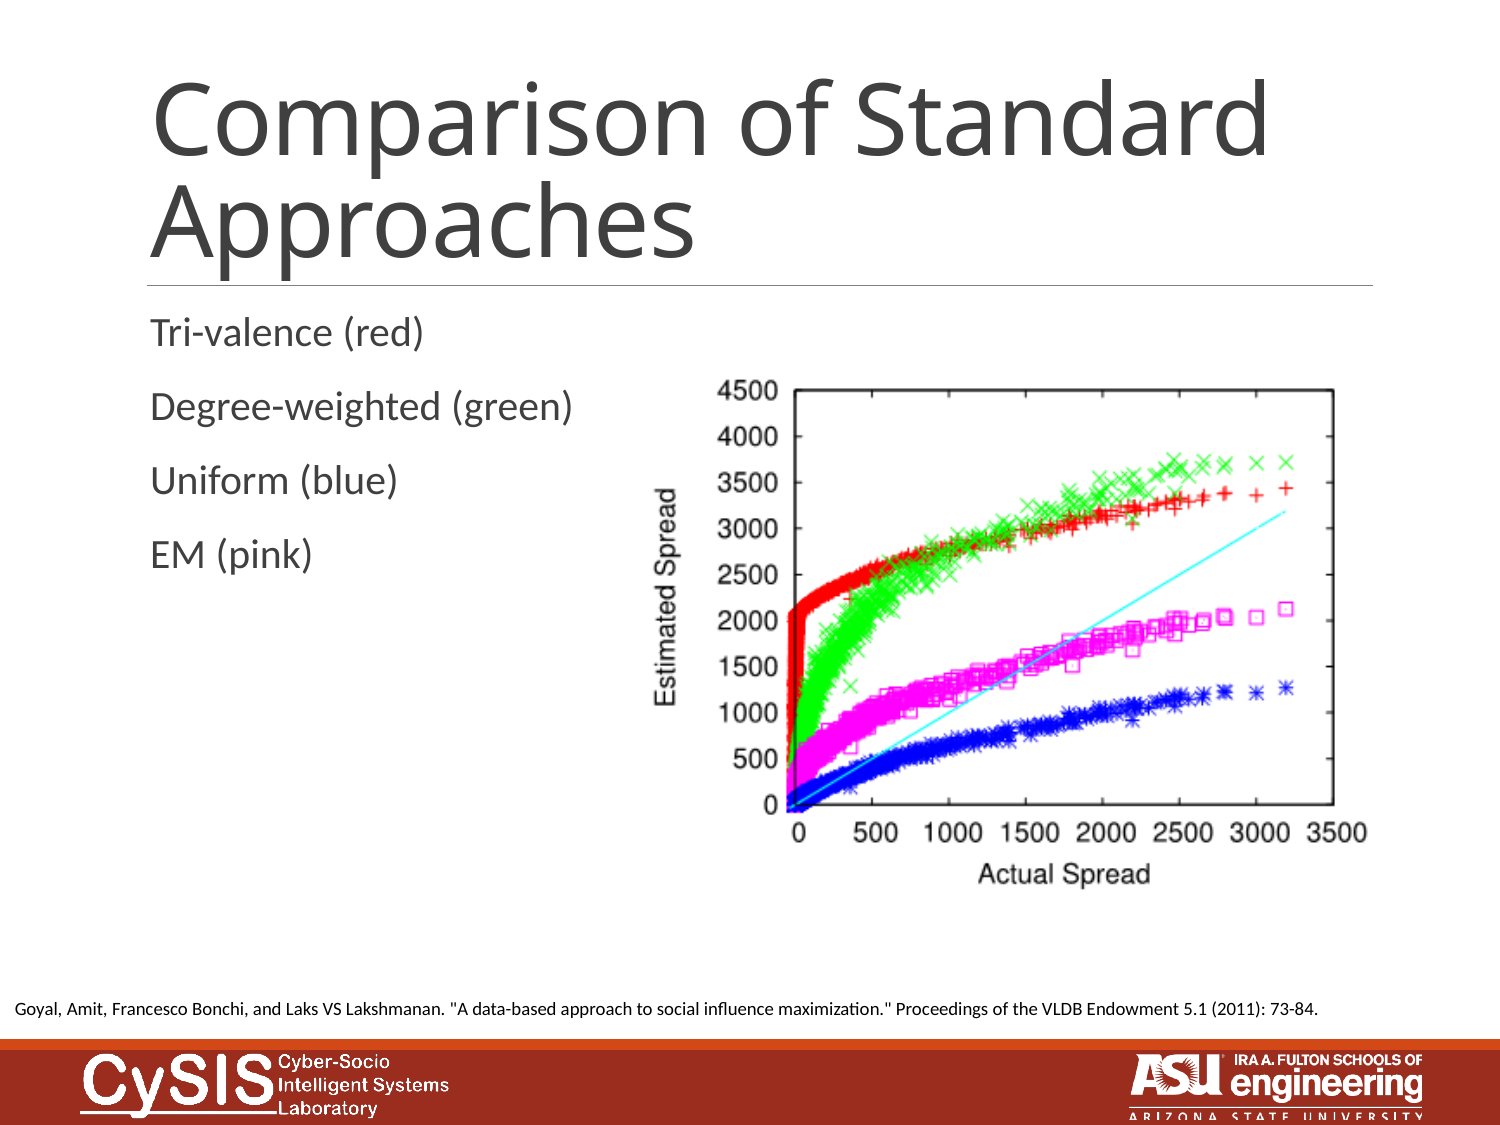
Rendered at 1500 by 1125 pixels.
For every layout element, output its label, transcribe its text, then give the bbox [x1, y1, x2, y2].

text_box Goyal, Amit, Francesco Bonchi, and Laks VS Lakshmanan. "A data-based approach to social influence maximization." Proceedings of the VLDB Endowment 5.1 (2011): 73-84. [0, 989, 1500, 1027]
list Tri-valence (red) Degree-weighted (green) Uniform (blue) EM (pink) [135, 302, 1373, 963]
picture [619, 349, 1373, 893]
picture [60, 1027, 464, 1125]
title Comparison of Standard Approaches [135, 47, 1373, 285]
